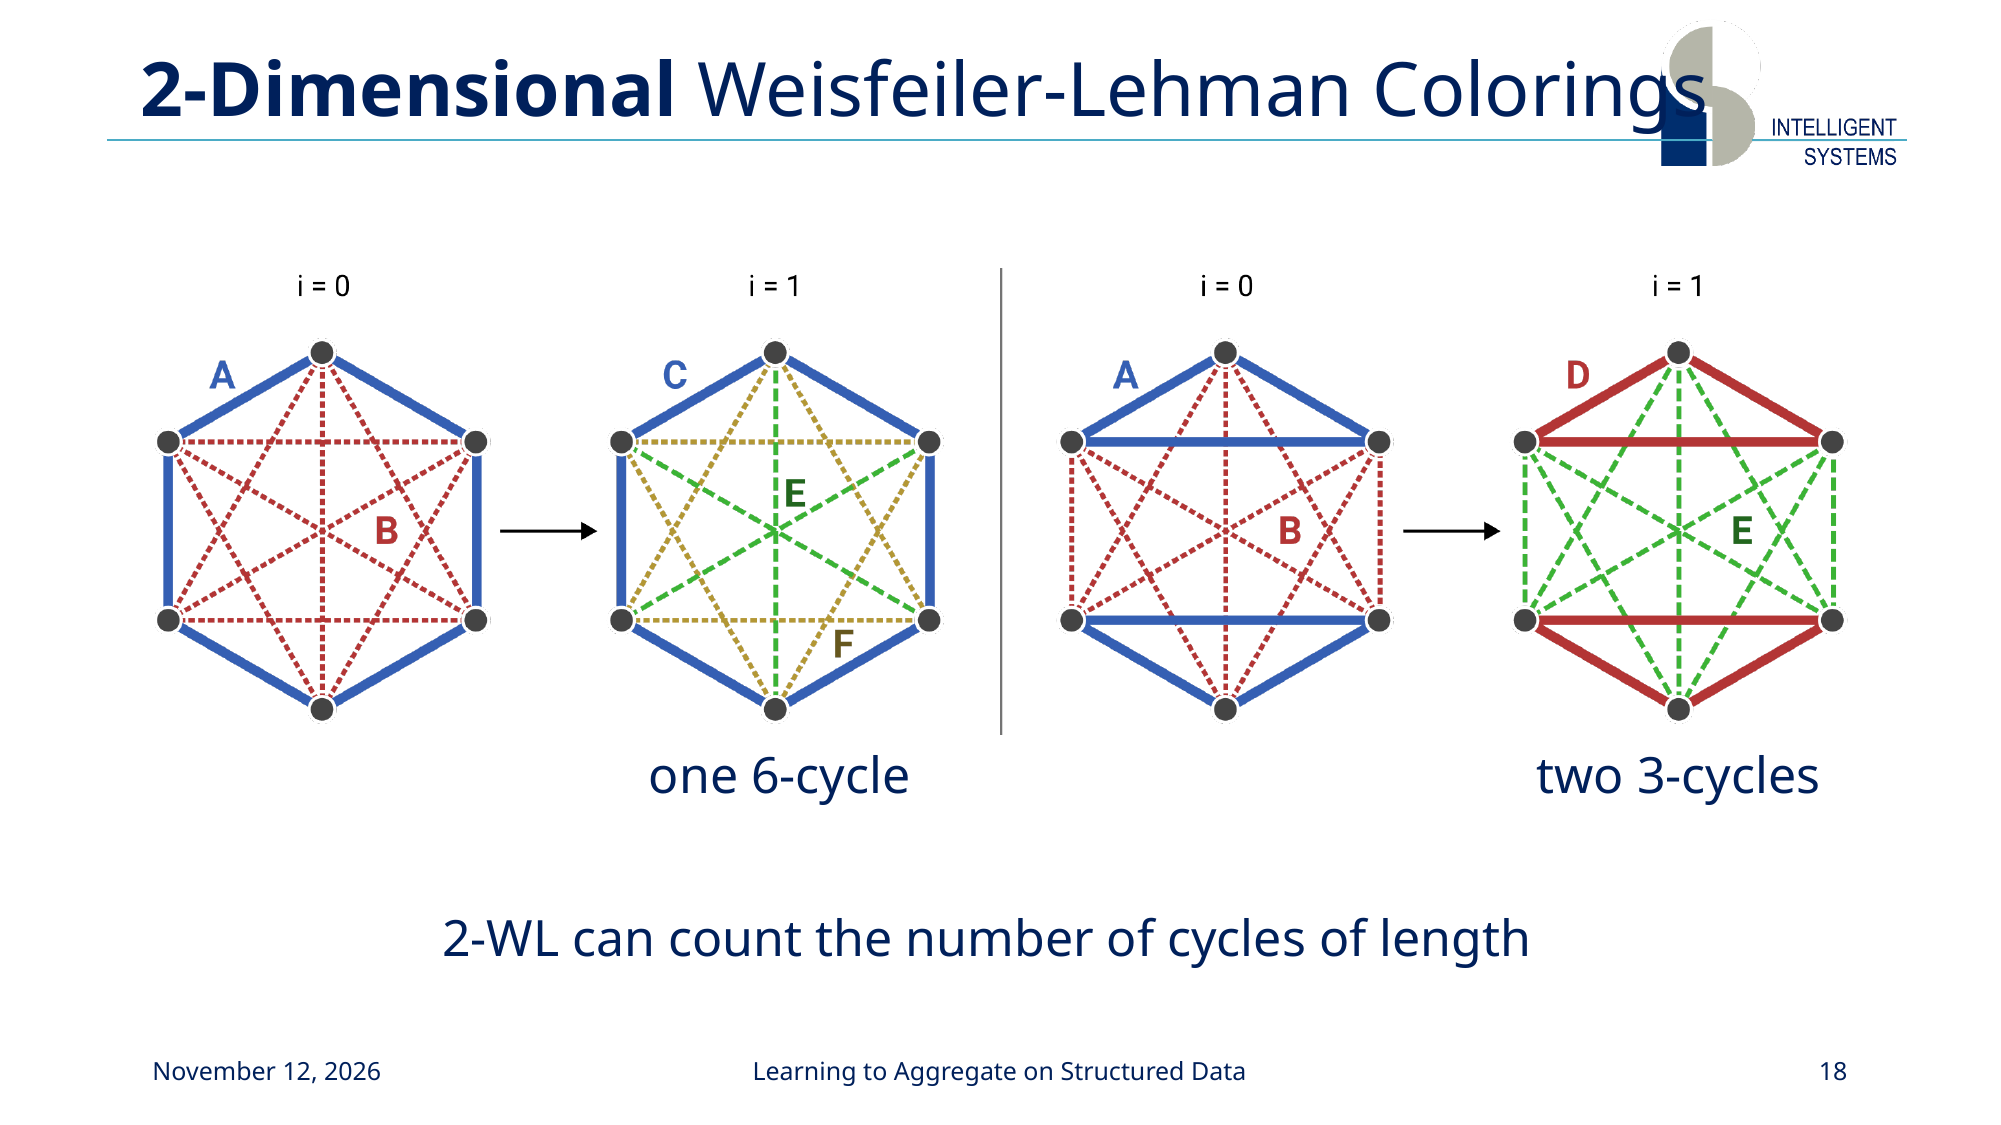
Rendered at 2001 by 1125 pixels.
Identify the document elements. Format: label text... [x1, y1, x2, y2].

title 2-Dimensional Weisfeiler-Lehman Colorings [125, 31, 1863, 141]
footer Learning to Aggregate on Structured Data [662, 1042, 1338, 1103]
picture [142, 268, 1858, 735]
slide_number 18 [1412, 1042, 1863, 1103]
text_box one 6-cycle [580, 735, 980, 832]
text_box two 3-cycles [1479, 715, 1878, 832]
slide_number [137, 1042, 588, 1103]
picture [1661, 19, 1903, 139]
picture [1661, 141, 1903, 172]
